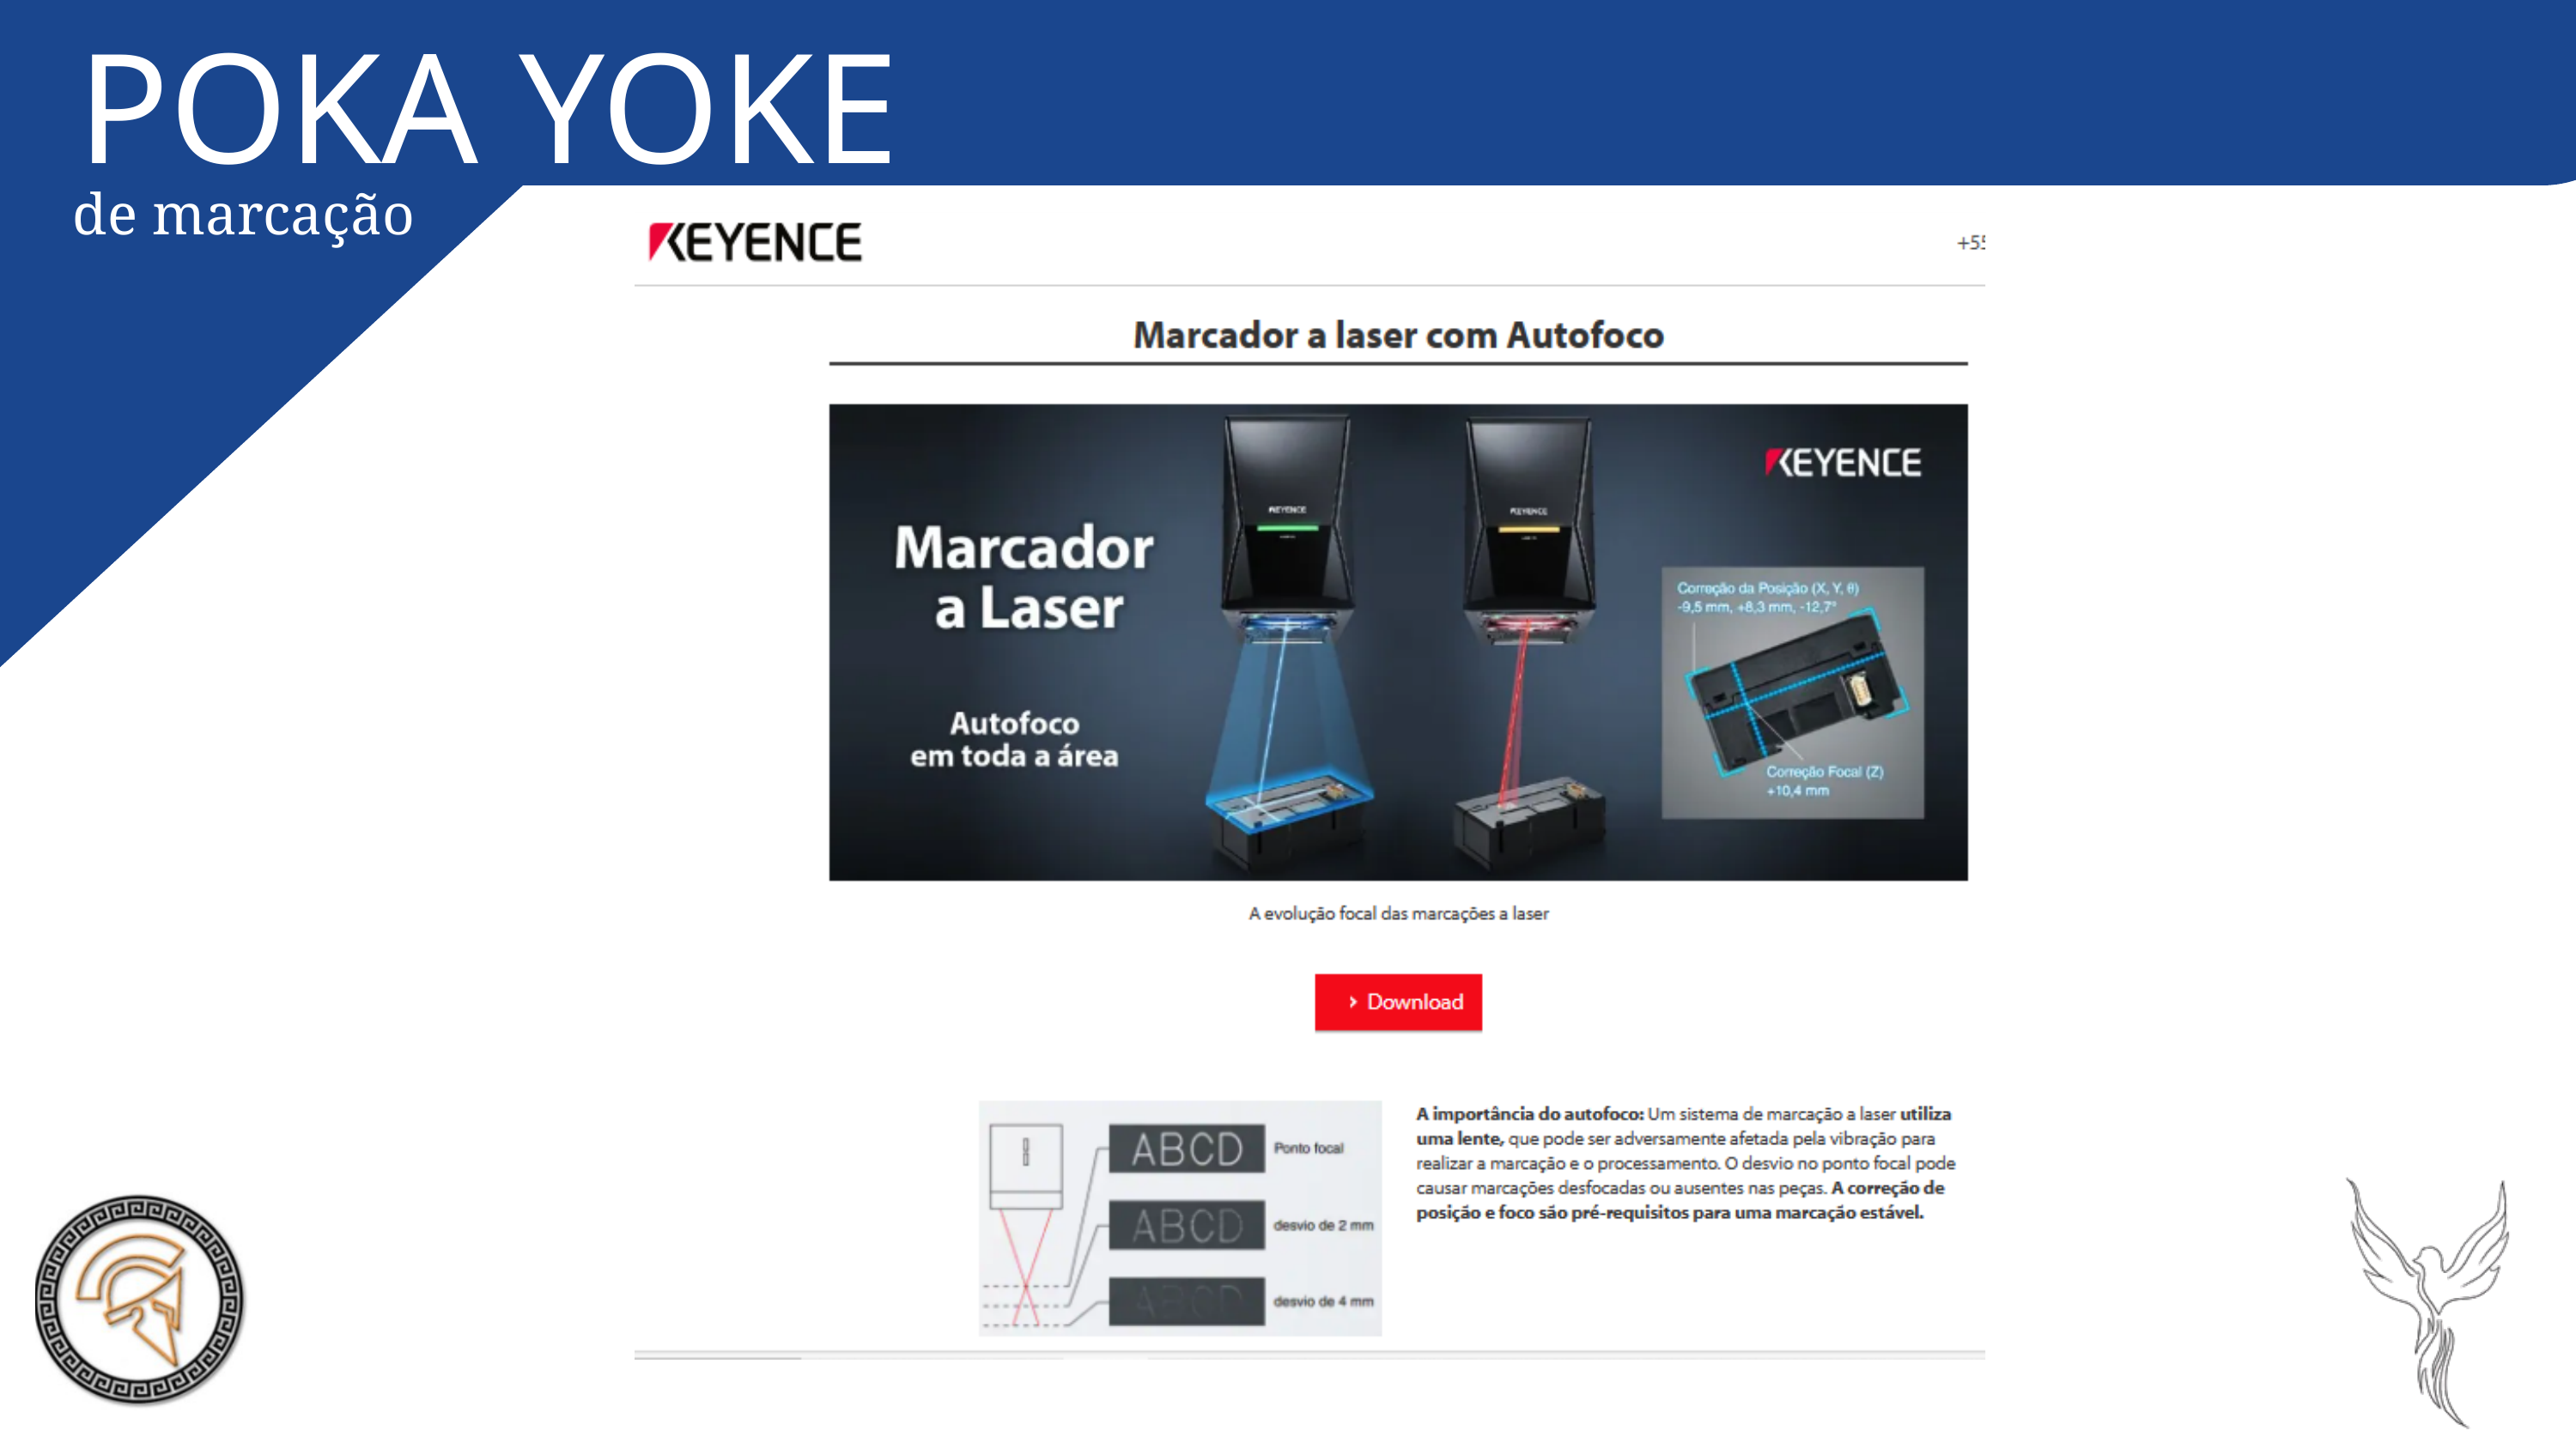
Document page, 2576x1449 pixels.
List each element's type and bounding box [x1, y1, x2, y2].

text_box [0, 0, 2576, 186]
text_box [35, 1175, 255, 1416]
text_box [2331, 1175, 2530, 1432]
text_box [635, 211, 1986, 1360]
text_box [0, 196, 532, 668]
